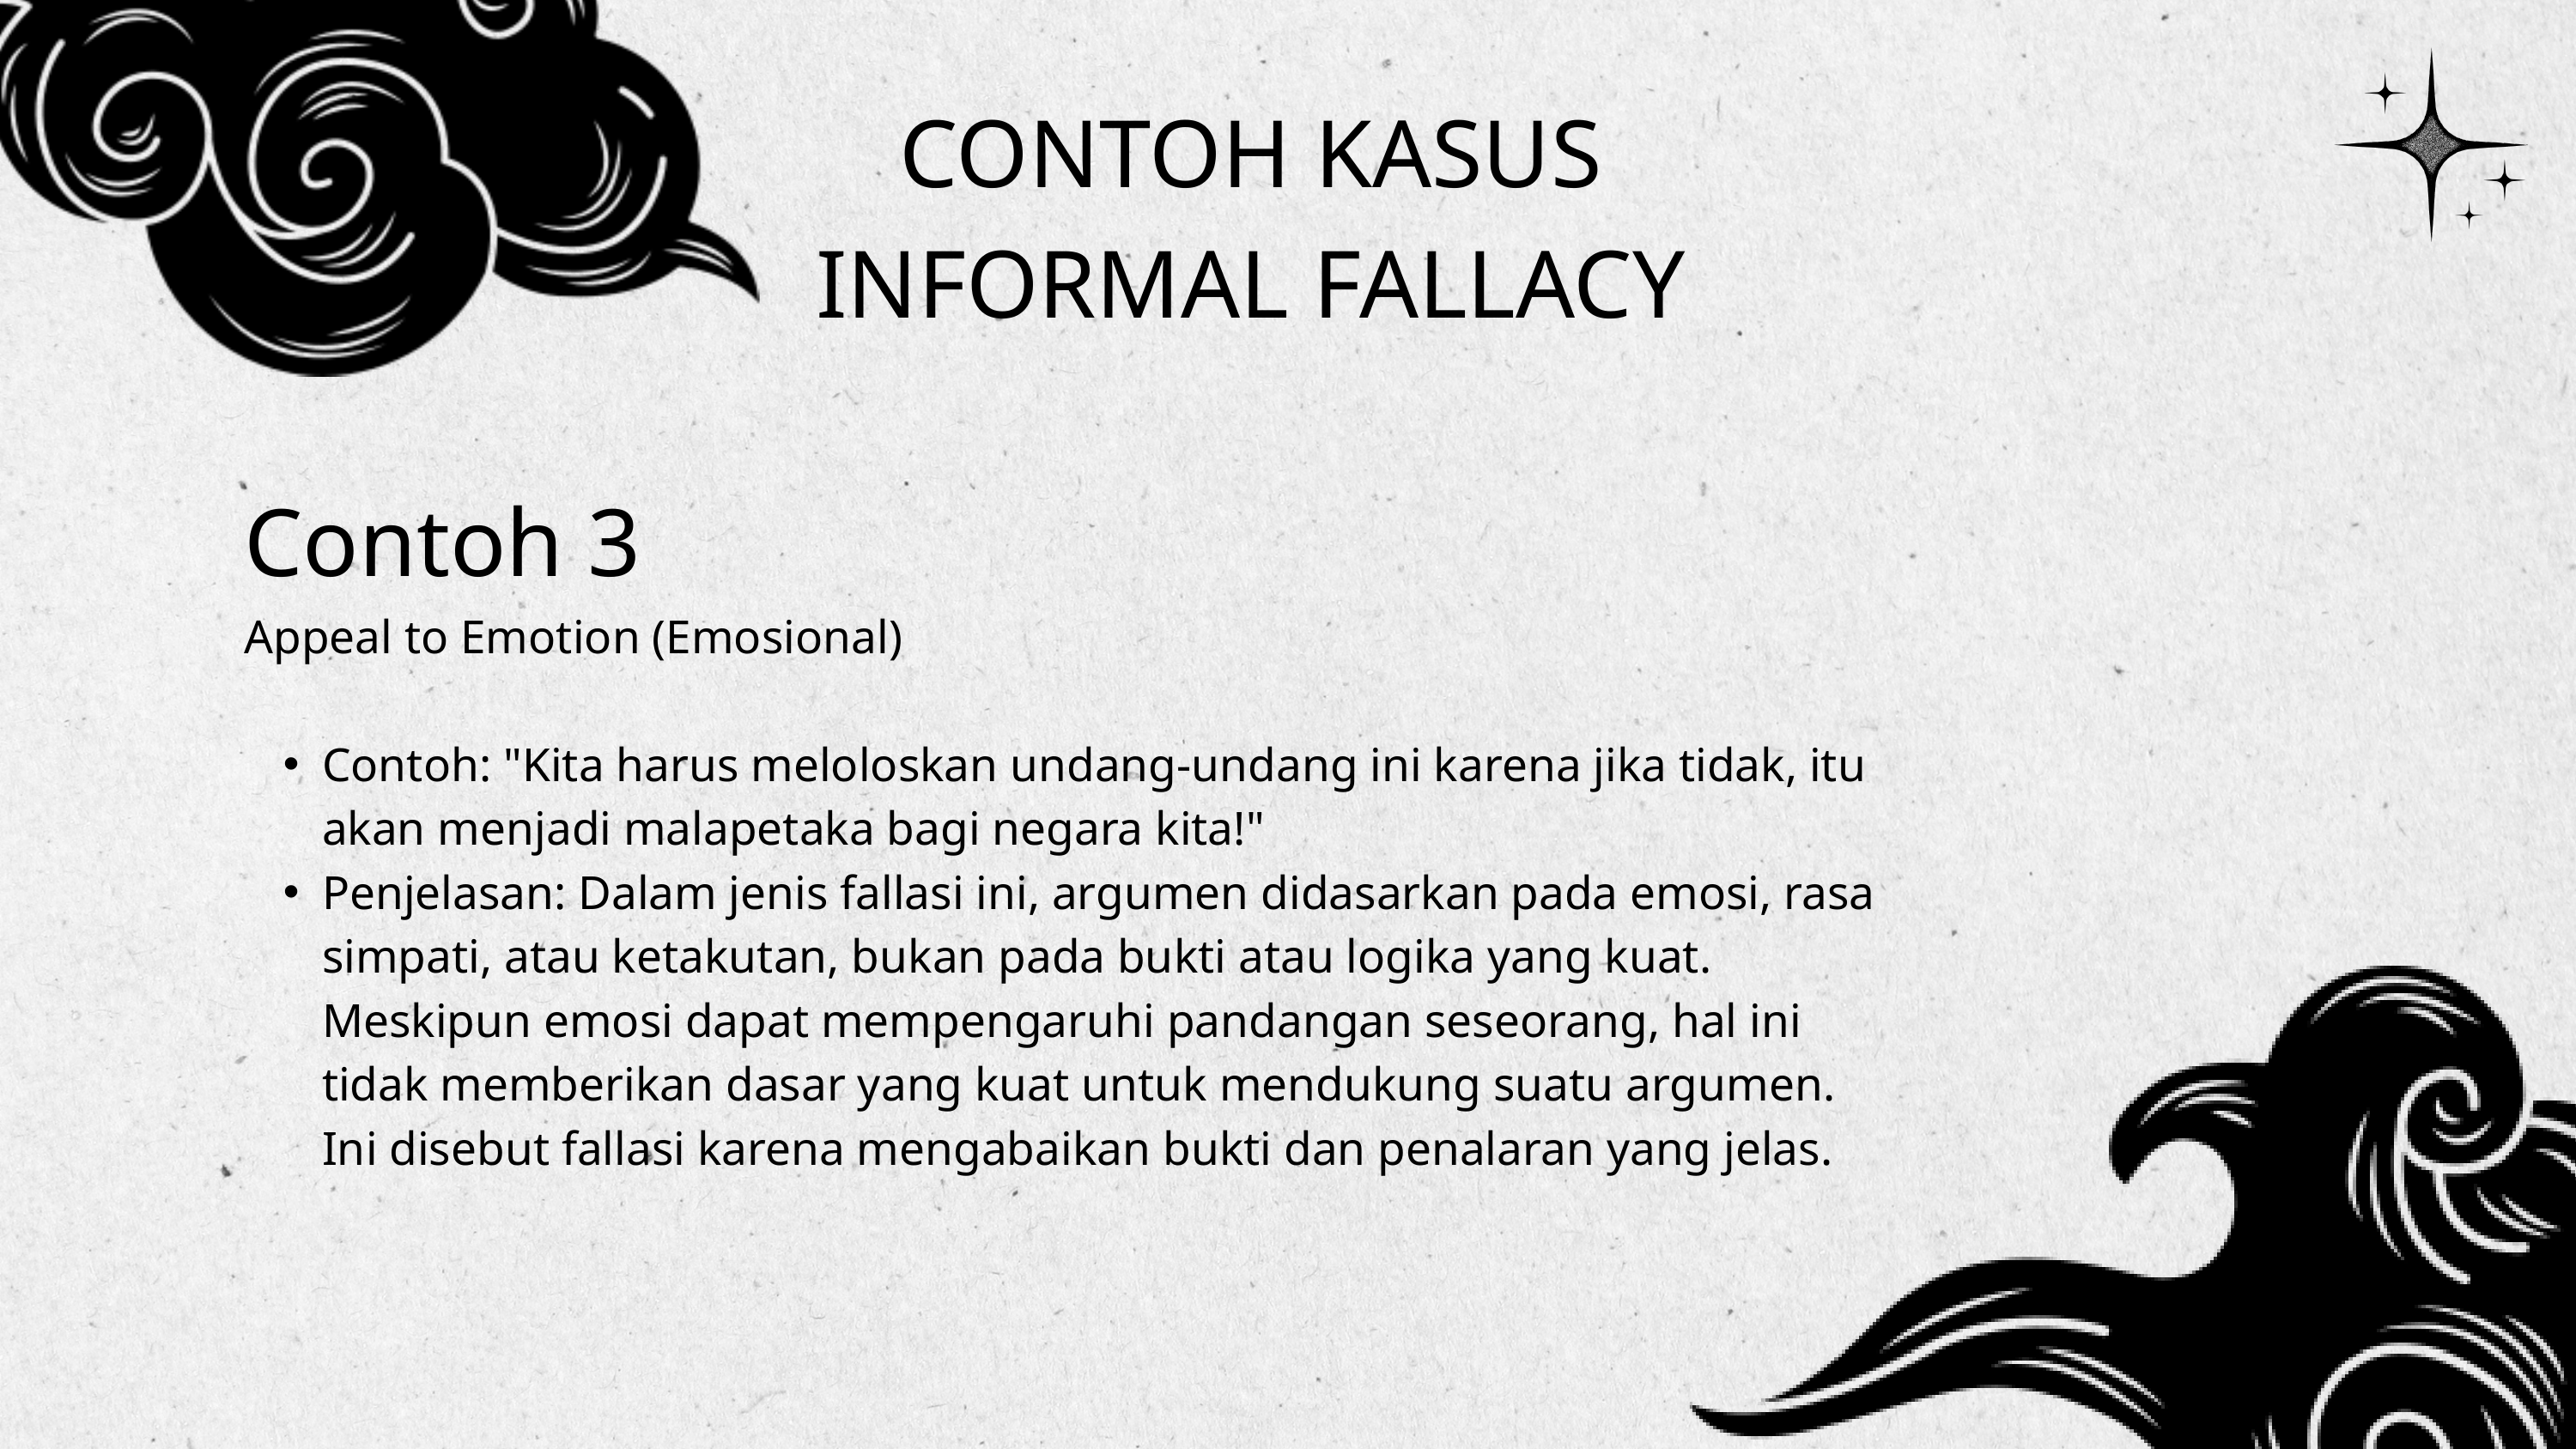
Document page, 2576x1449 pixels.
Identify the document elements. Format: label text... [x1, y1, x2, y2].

text_box [2334, 47, 2529, 242]
text_box [0, 0, 2576, 1449]
text_box [1689, 966, 2576, 1449]
text_box Appeal to Emotion (Emosional) Contoh: "Kita harus meloloskan undang-undang ini karena jika tidak, itu akan menjadi malapetaka bagi negara kita!" Penjelasan: Dalam jenis fallasi ini, argumen didasarkan pada emosi, rasa simpati, atau ketakutan, bukan pada bukti atau logika yang kuat. Meskipun emosi dapat mempengaruhi pandangan seseorang, hal ini tidak memberikan dasar yang kuat untuk mendukung suatu argumen. Ini disebut fallasi karena mengabaikan bukti dan penalaran yang jelas. [244, 598, 1885, 1239]
text_box [0, 0, 760, 378]
text_box CONTOH KASUS INFORMAL FALLACY [682, 76, 1820, 336]
text_box Contoh 3 [244, 464, 666, 596]
